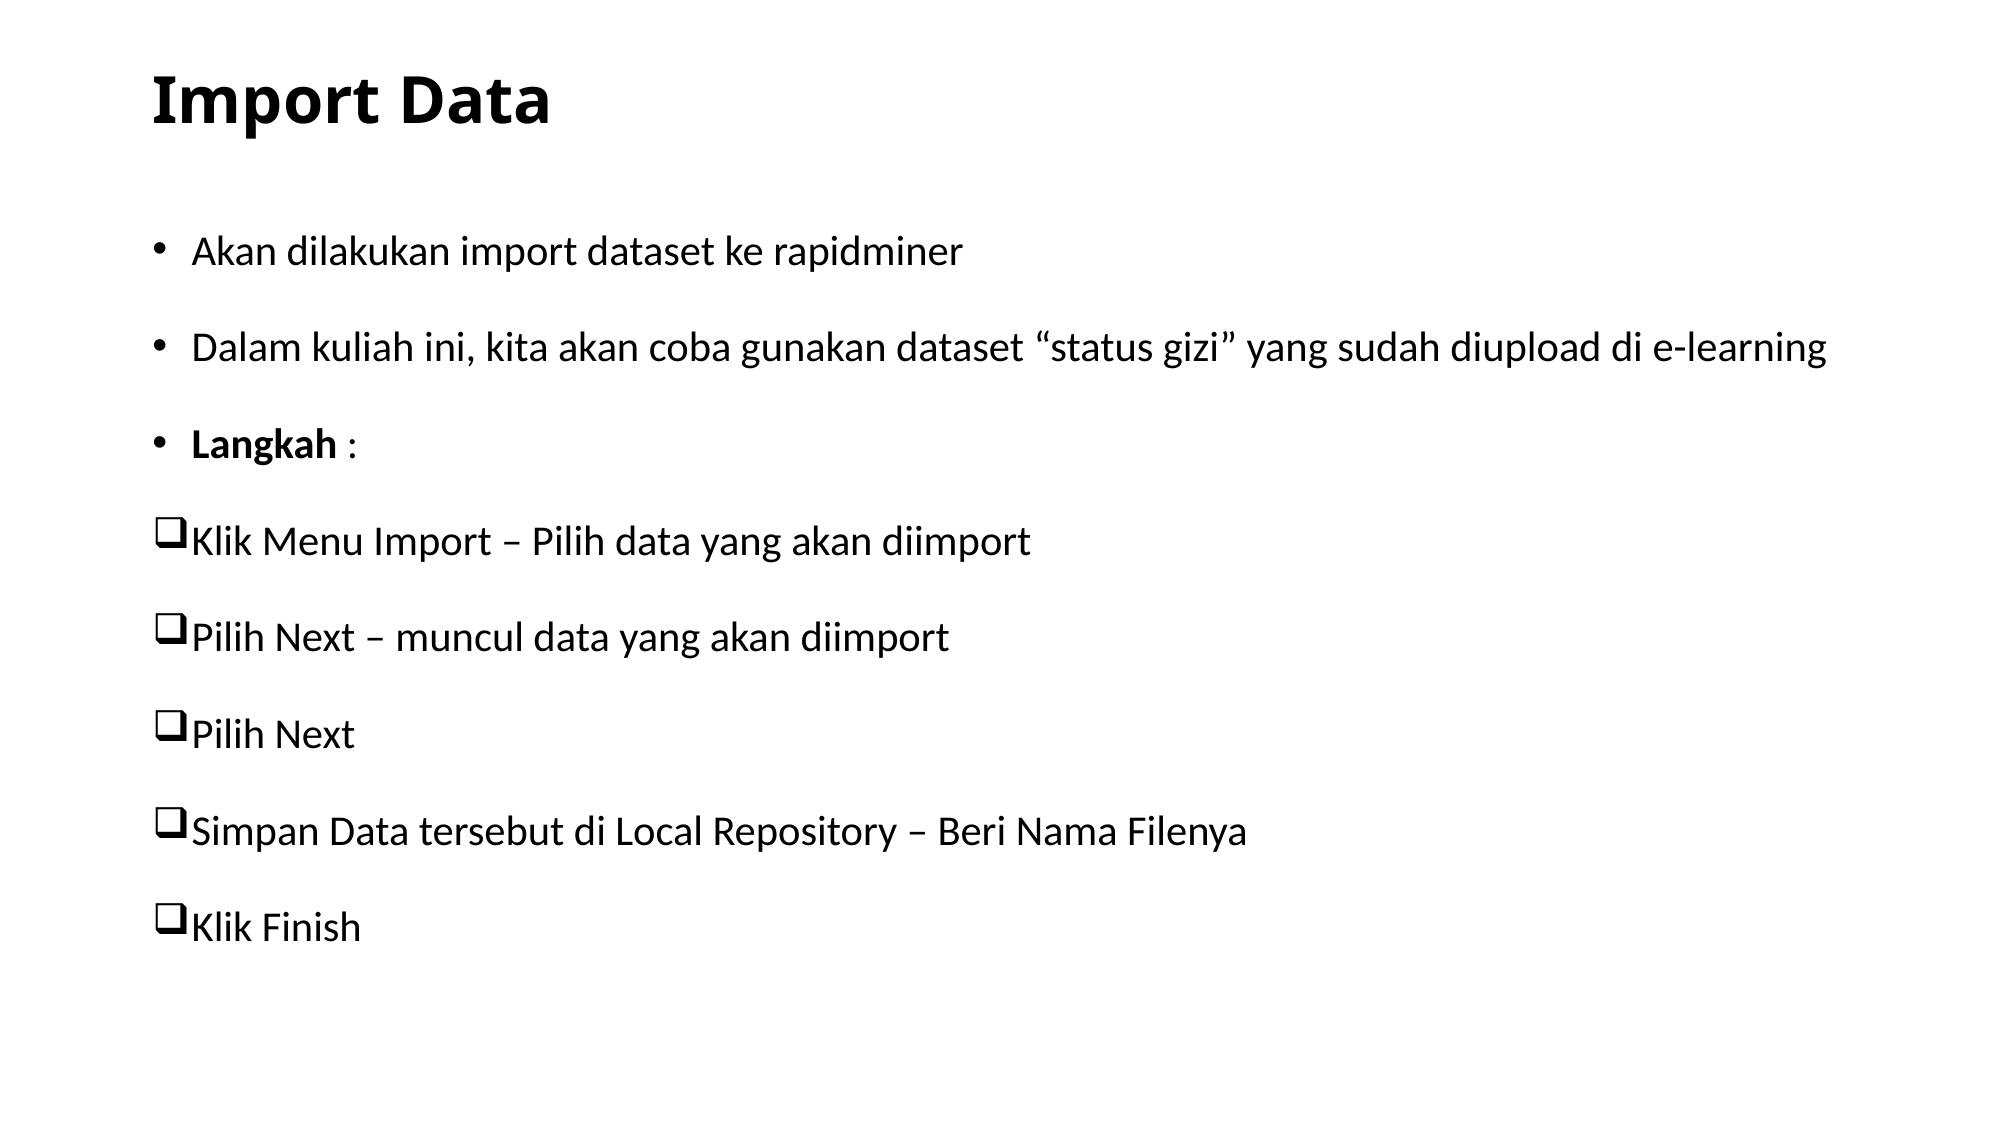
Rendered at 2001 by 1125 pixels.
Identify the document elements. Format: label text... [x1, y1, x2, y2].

list Akan dilakukan import dataset ke rapidminer Dalam kuliah ini, kita akan coba gunakan dataset “status gizi” yang sudah diupload di e-learning Langkah : Klik Menu Import – Pilih data yang akan diimport Pilih Next – muncul data yang akan diimport Pilih Next Simpan Data tersebut di Local Repository – Beri Nama Filenya Klik Finish [137, 184, 1863, 1014]
title Import Data [137, 59, 1863, 146]
